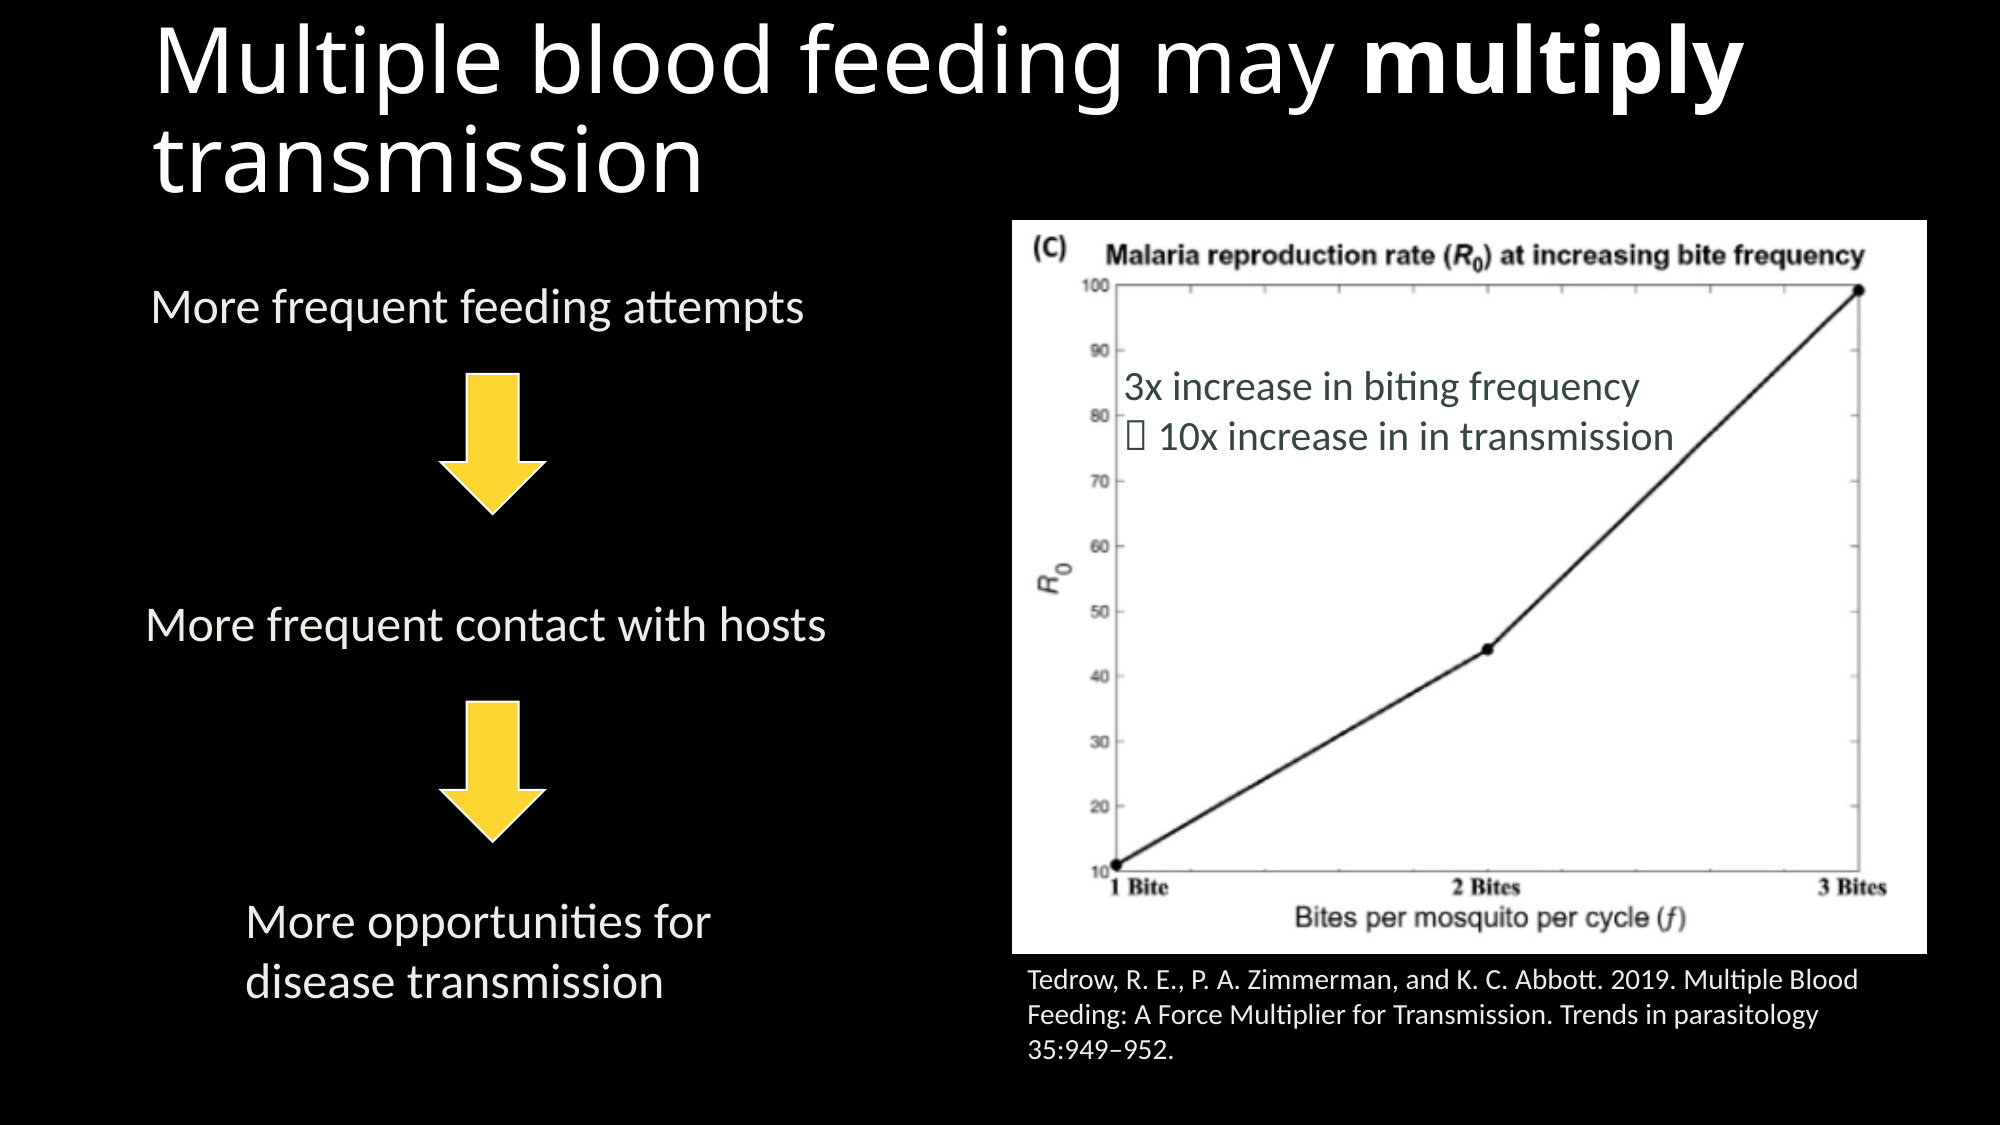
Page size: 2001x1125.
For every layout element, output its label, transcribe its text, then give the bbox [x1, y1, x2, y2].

text_box [438, 700, 548, 844]
text_box More frequent feeding attempts [135, 266, 851, 341]
text_box Tedrow, R. E., P. A. Zimmerman, and K. C. Abbott. 2019. Multiple Blood Feeding: A Force Multiplier for Transmission. Trends in parasitology 35:949–952. [1012, 954, 1927, 1073]
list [1012, 220, 1927, 954]
text_box More frequent contact with hosts [130, 583, 856, 659]
title Multiple blood feeding may multiply transmission [137, 4, 1863, 223]
text_box More opportunities for disease transmission [230, 880, 792, 1016]
text_box [438, 372, 548, 516]
